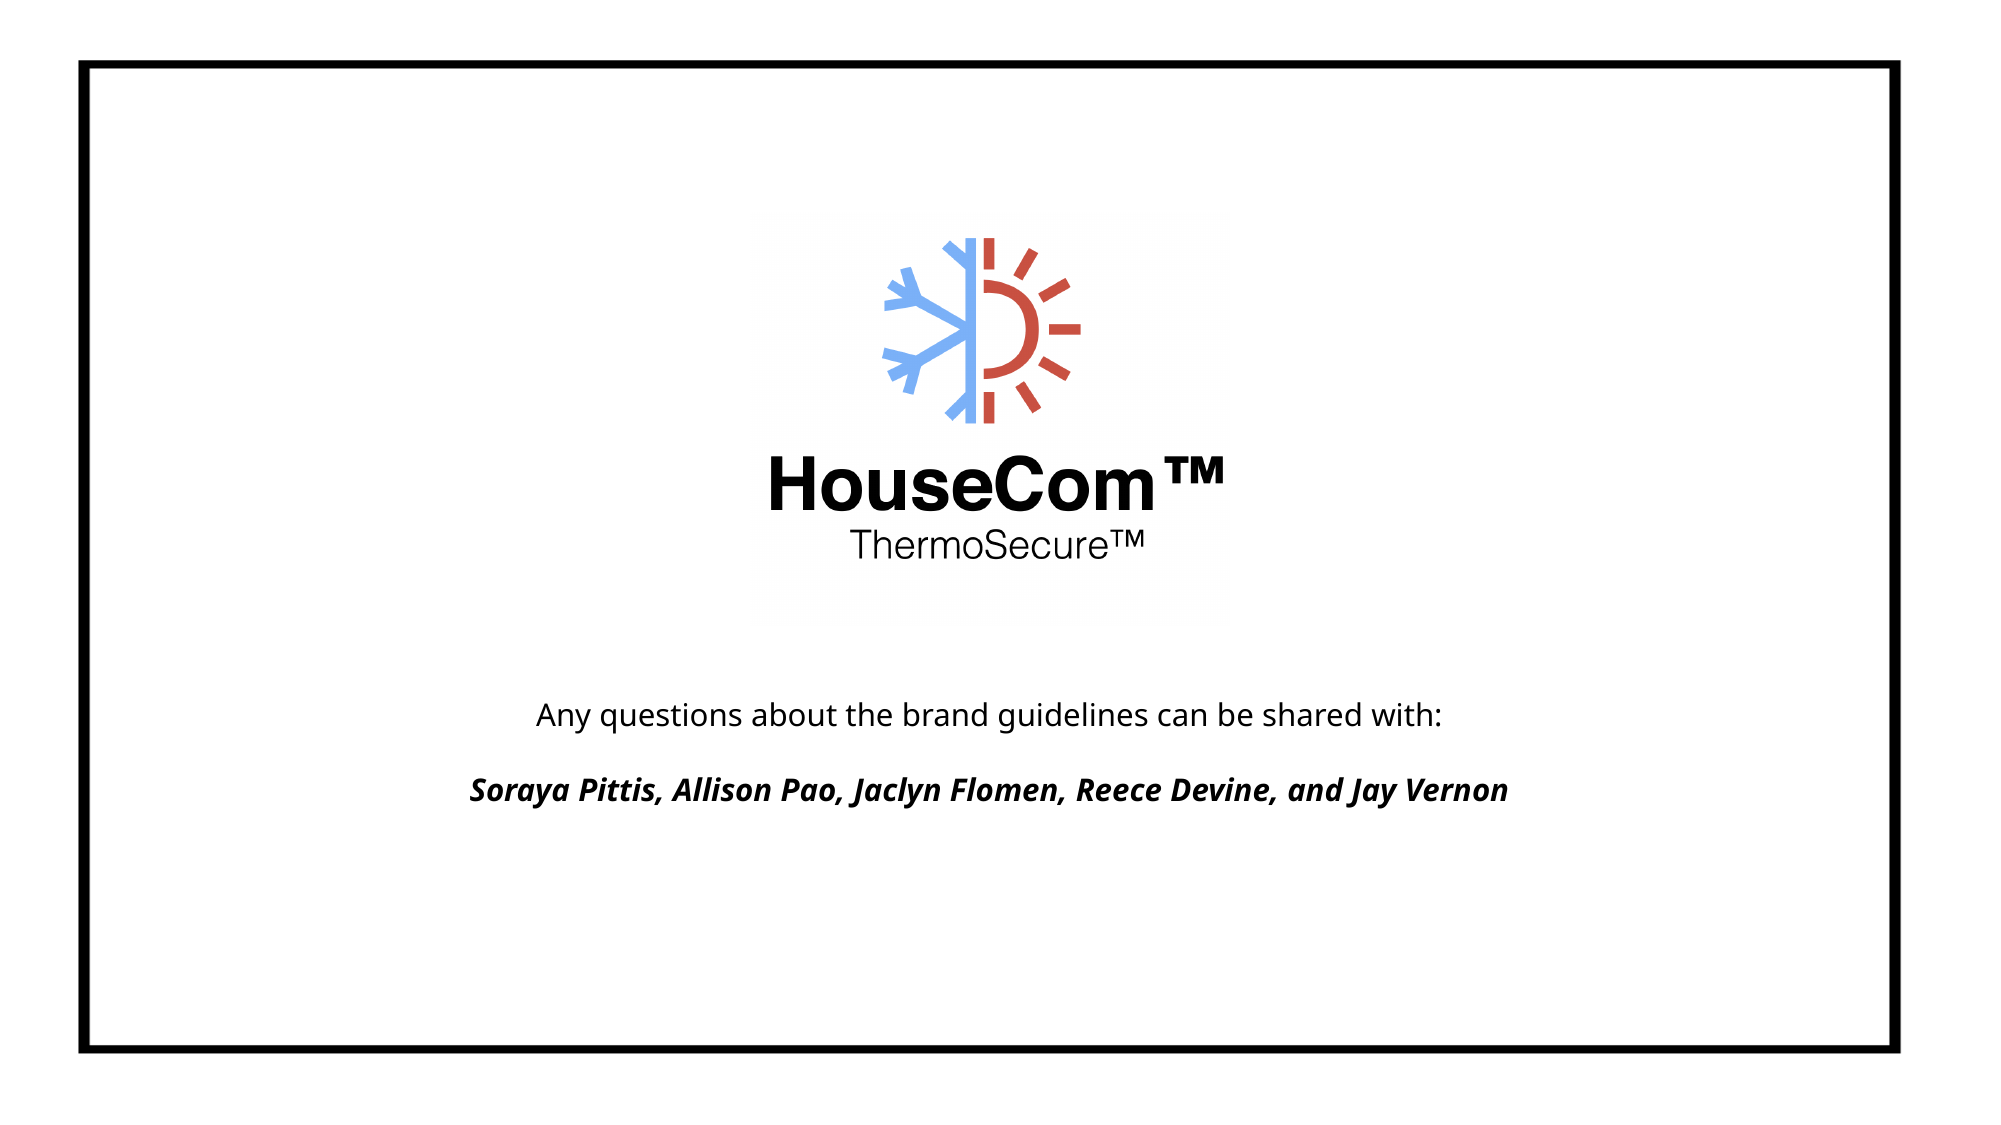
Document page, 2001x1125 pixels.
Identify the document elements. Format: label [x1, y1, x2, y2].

picture [77, 59, 1903, 1055]
